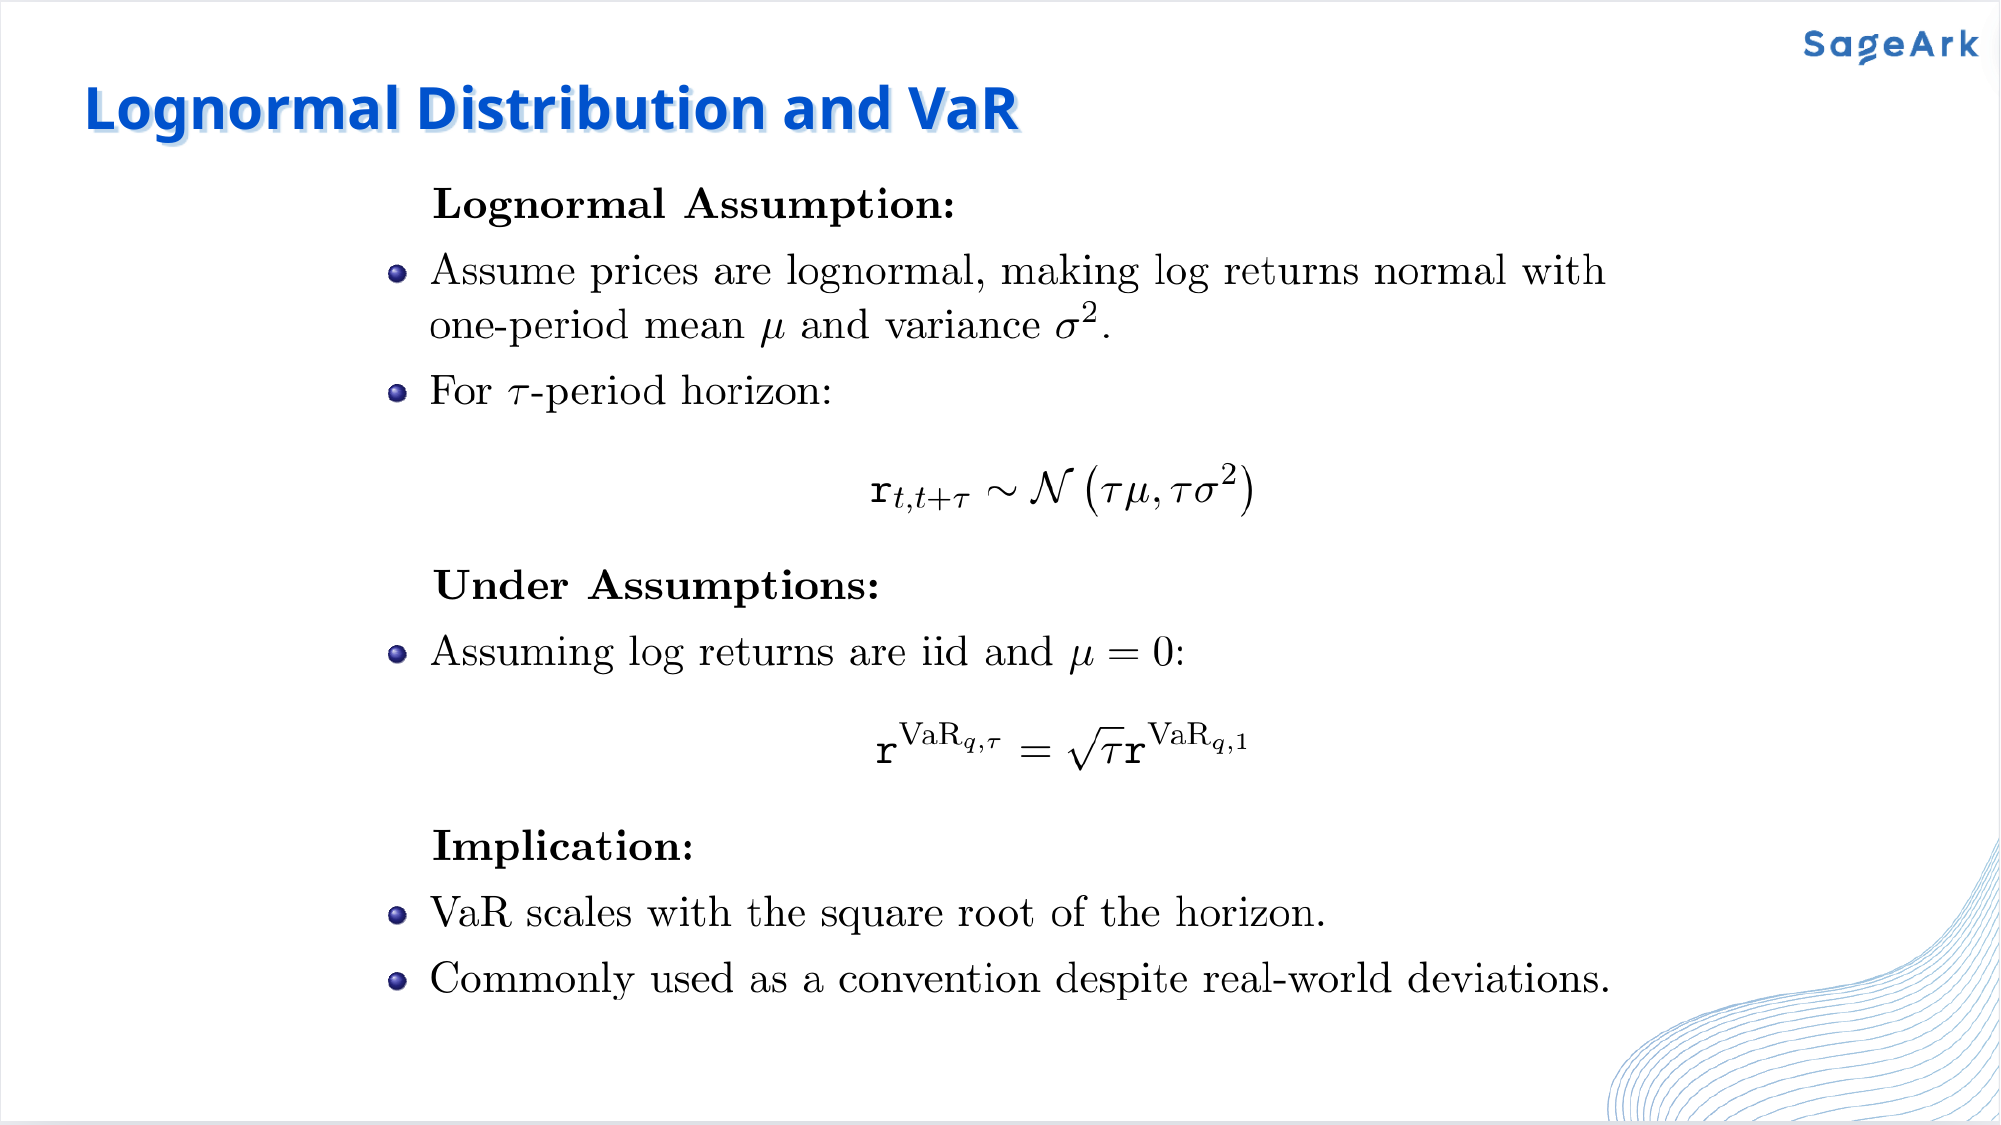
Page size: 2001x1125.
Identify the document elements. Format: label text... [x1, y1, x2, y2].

picture [0, 0, 2001, 1125]
title Lognormal Distribution and VaR [68, 51, 1794, 170]
